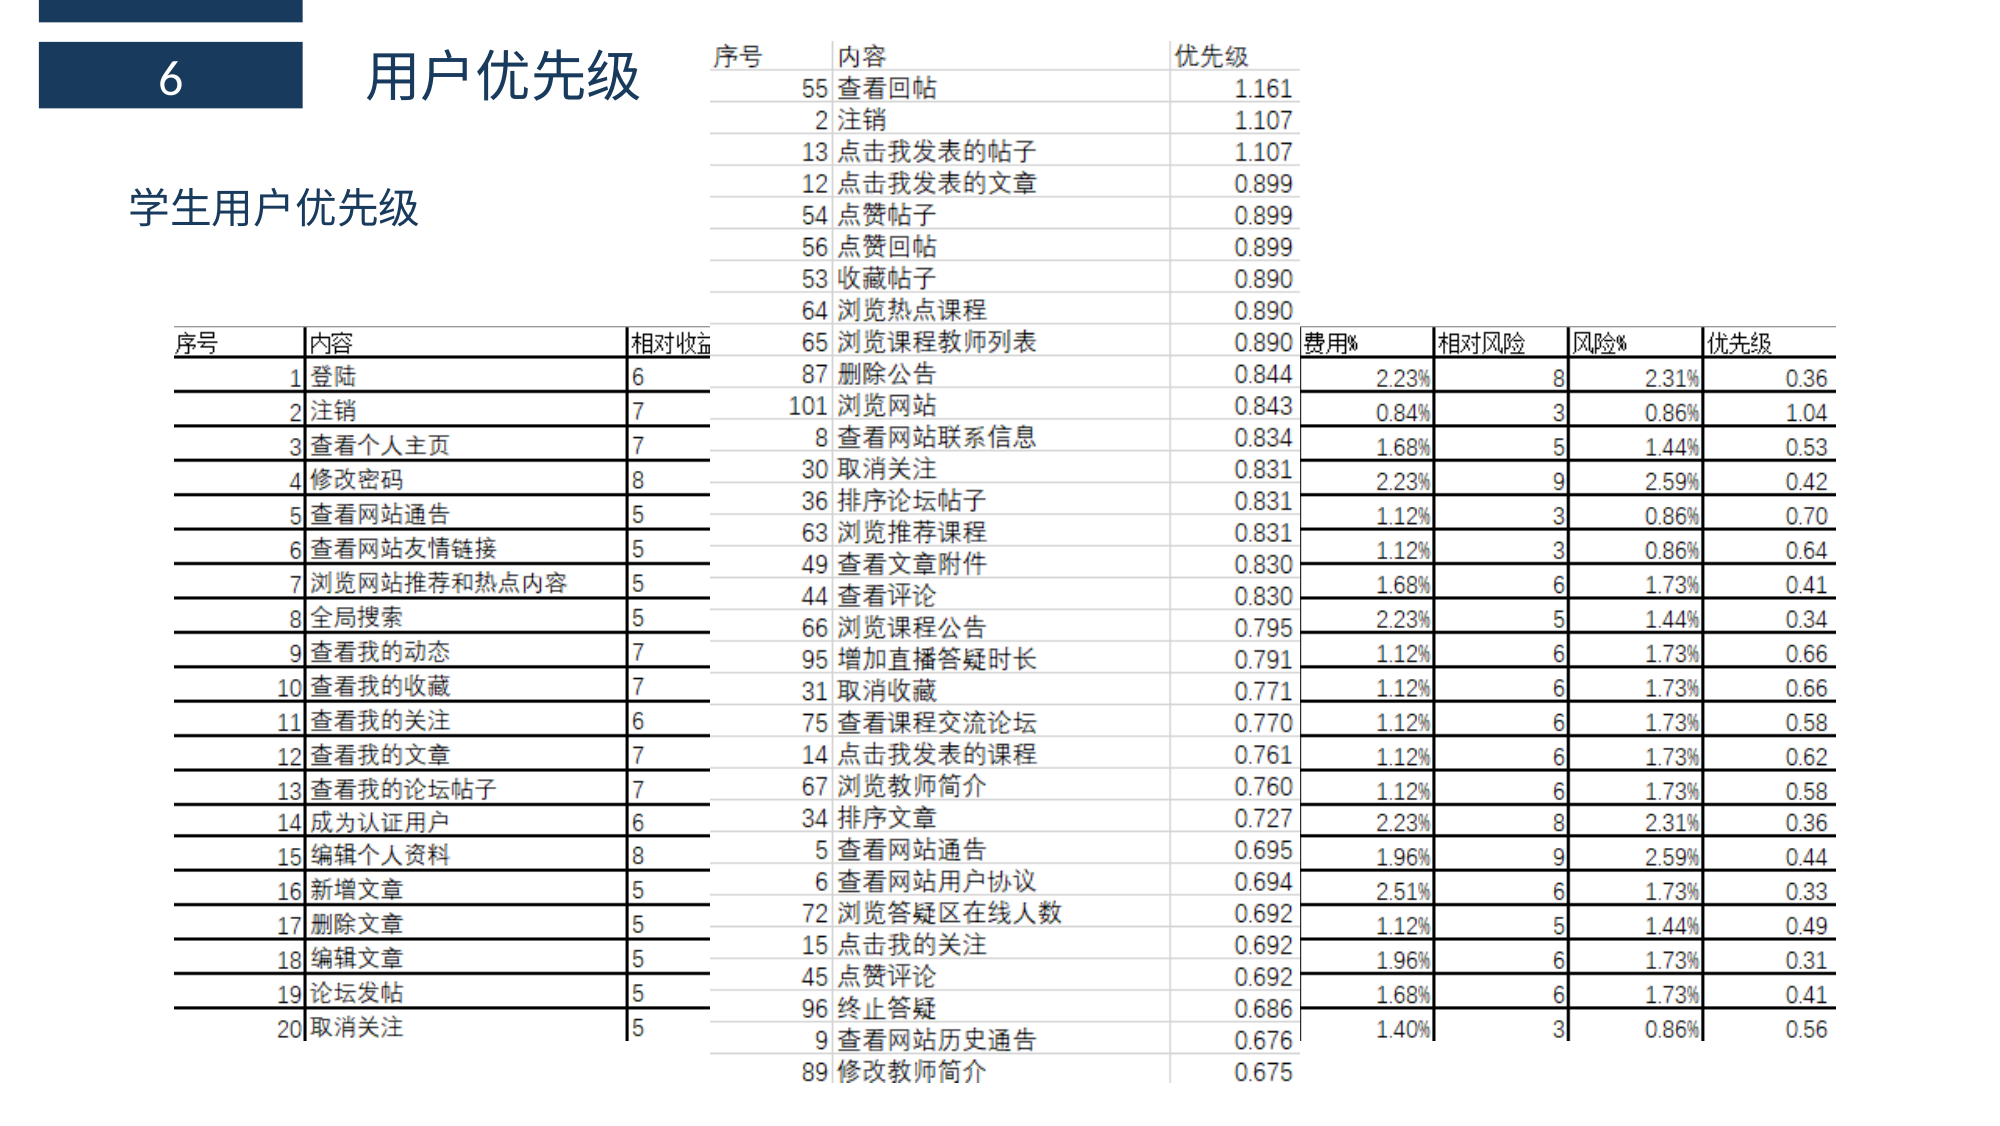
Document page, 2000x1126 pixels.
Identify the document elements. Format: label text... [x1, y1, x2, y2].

text_box [37, 0, 305, 24]
text_box 用户优先级 [350, 33, 1344, 115]
text_box 学生用户优先级 [113, 174, 535, 240]
picture [174, 41, 1836, 1084]
text_box 6 [37, 40, 305, 111]
